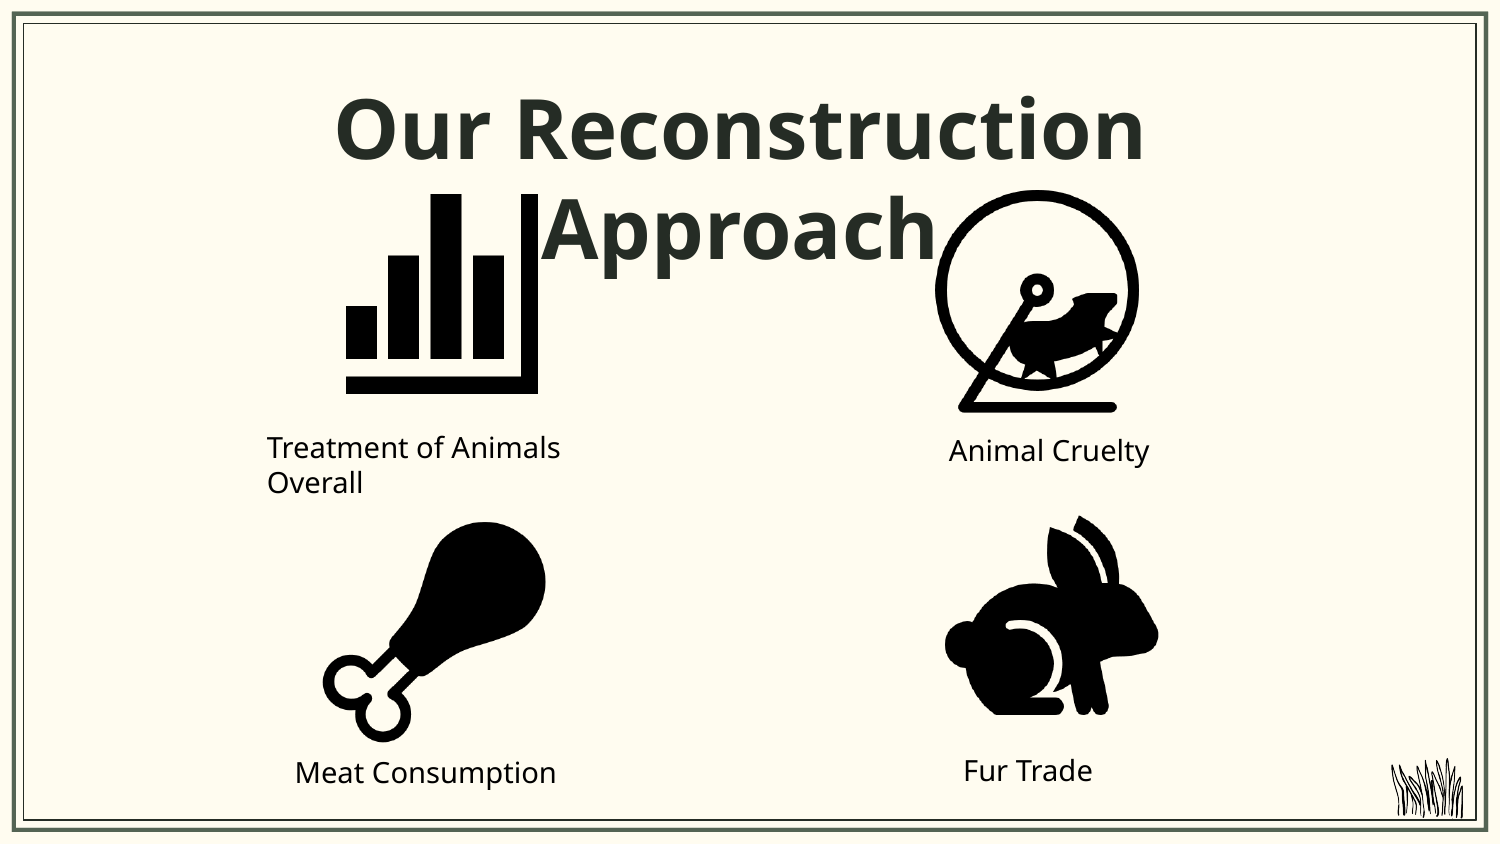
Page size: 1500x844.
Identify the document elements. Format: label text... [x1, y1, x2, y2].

picture [306, 151, 577, 435]
text_box Treatment of Animals Overall [251, 422, 670, 507]
picture [305, 503, 565, 758]
text_box Animal Cruelty [934, 424, 1205, 475]
text_box Fur Trade [948, 744, 1219, 795]
picture [900, 166, 1173, 435]
picture [1391, 758, 1463, 819]
picture [916, 474, 1188, 756]
title Our Reconstruction Approach [176, 61, 1305, 181]
text_box Meat Consumption [279, 746, 590, 797]
